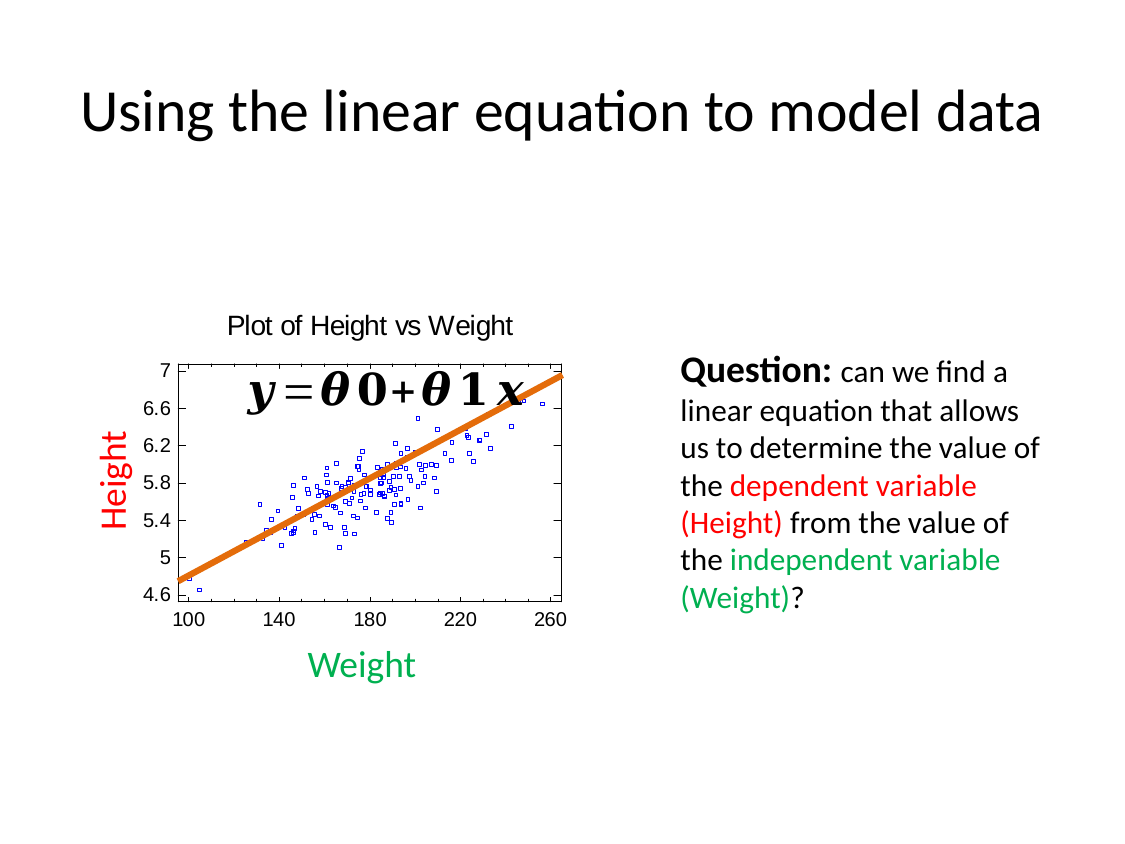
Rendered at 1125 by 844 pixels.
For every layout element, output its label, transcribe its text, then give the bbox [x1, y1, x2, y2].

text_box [177, 374, 563, 582]
title Using the linear equation to model data [34, 37, 1091, 179]
picture [44, 280, 696, 685]
text_box Question: can we find a linear equation that allows us to determine the value of the dependent variable (Height) from the value of the independent variable (Weight)? [701, 337, 1069, 660]
